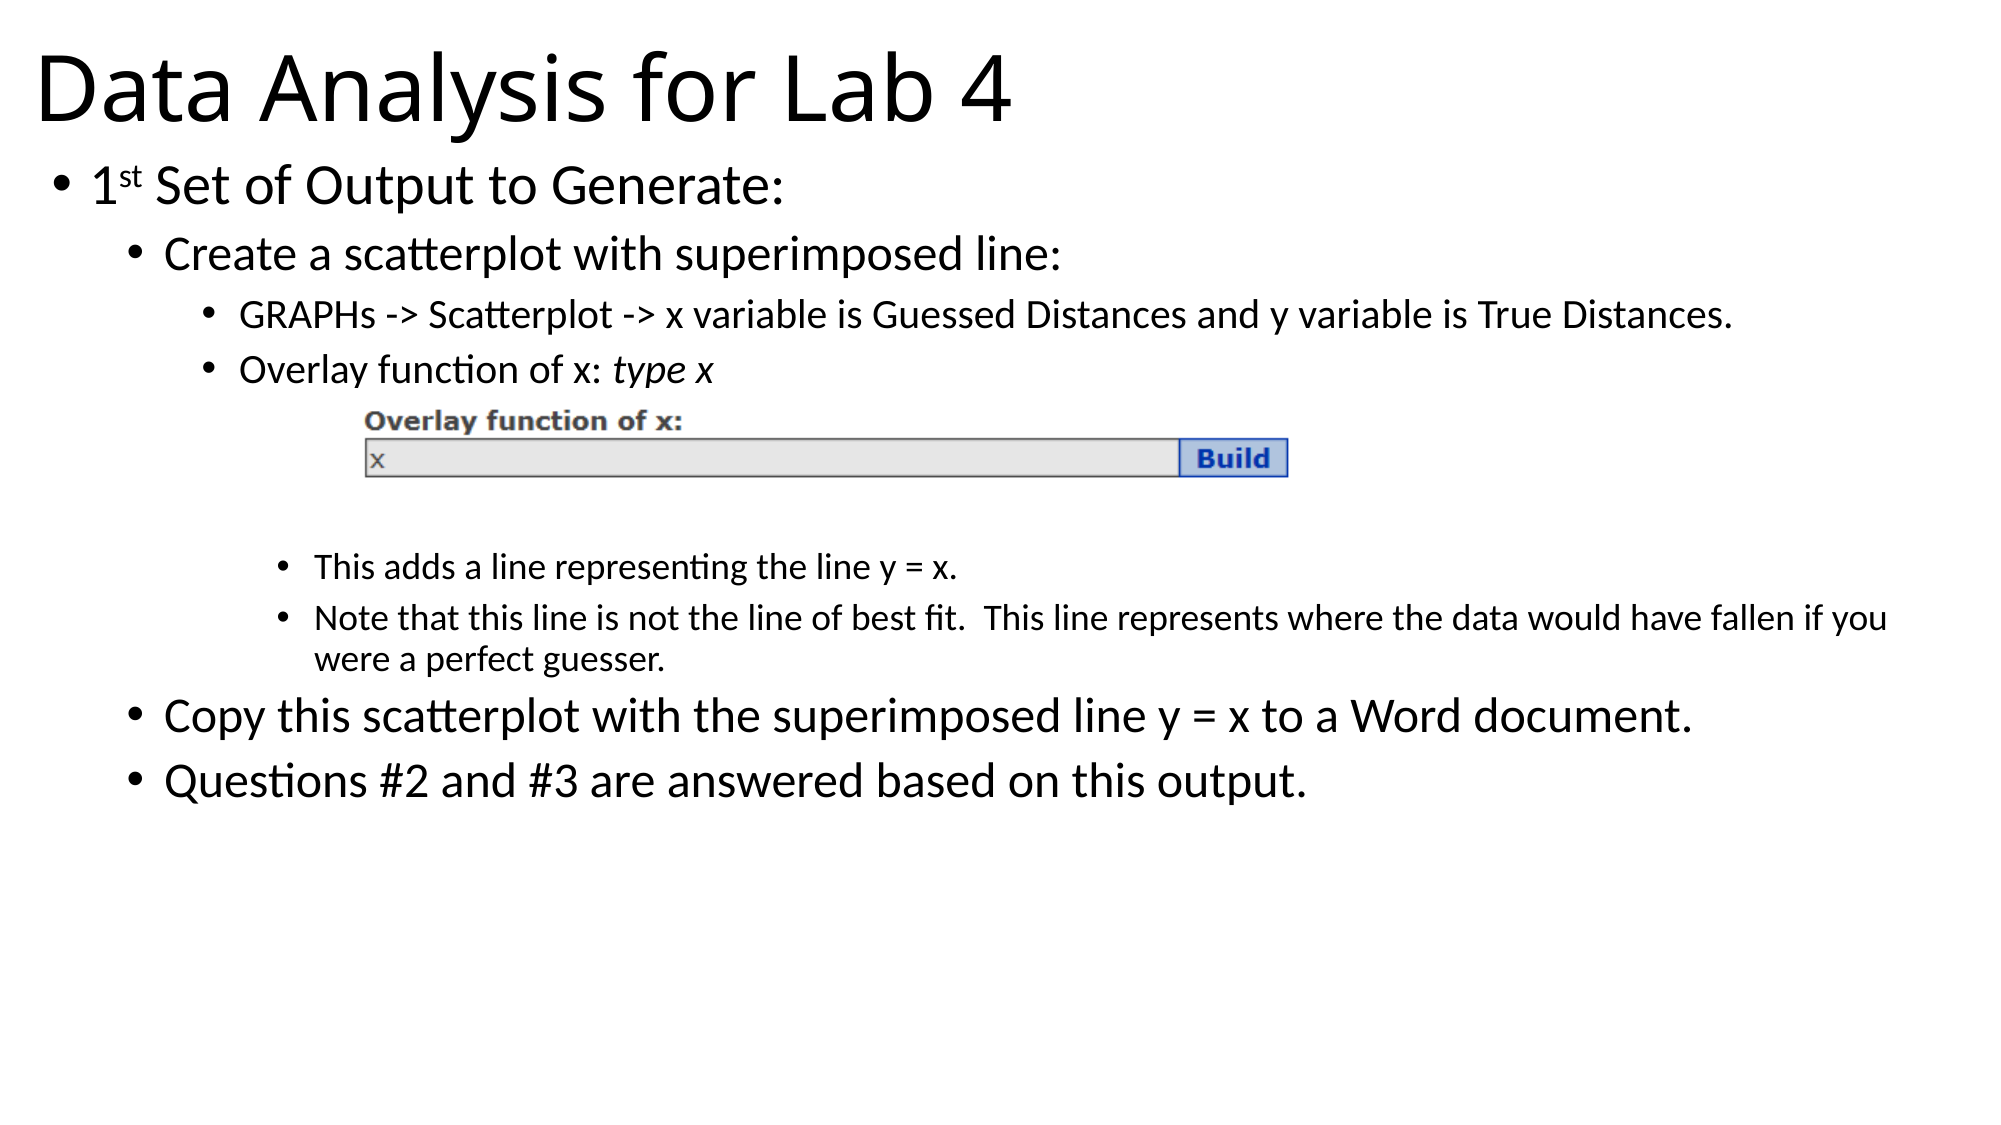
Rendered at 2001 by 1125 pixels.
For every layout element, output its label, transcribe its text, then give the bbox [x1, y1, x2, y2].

title Data Analysis for Lab 4 [18, 16, 1852, 168]
list 1st Set of Output to Generate: Create a scatterplot with superimposed line: GRAPHs -> Scatterplot -> x variable is Guessed Distances and y variable is True Distances. Overlay function of x: type x This adds a line representing the line y = x. Note that this line is not the line of best fit. This line represents where the data would have fallen if you were a perfect guesser. Copy this scatterplot with the superimposed line y = x to a Word document. Questions #2 and #3 are answered based on this output. [36, 146, 1966, 1092]
picture [345, 388, 1334, 506]
